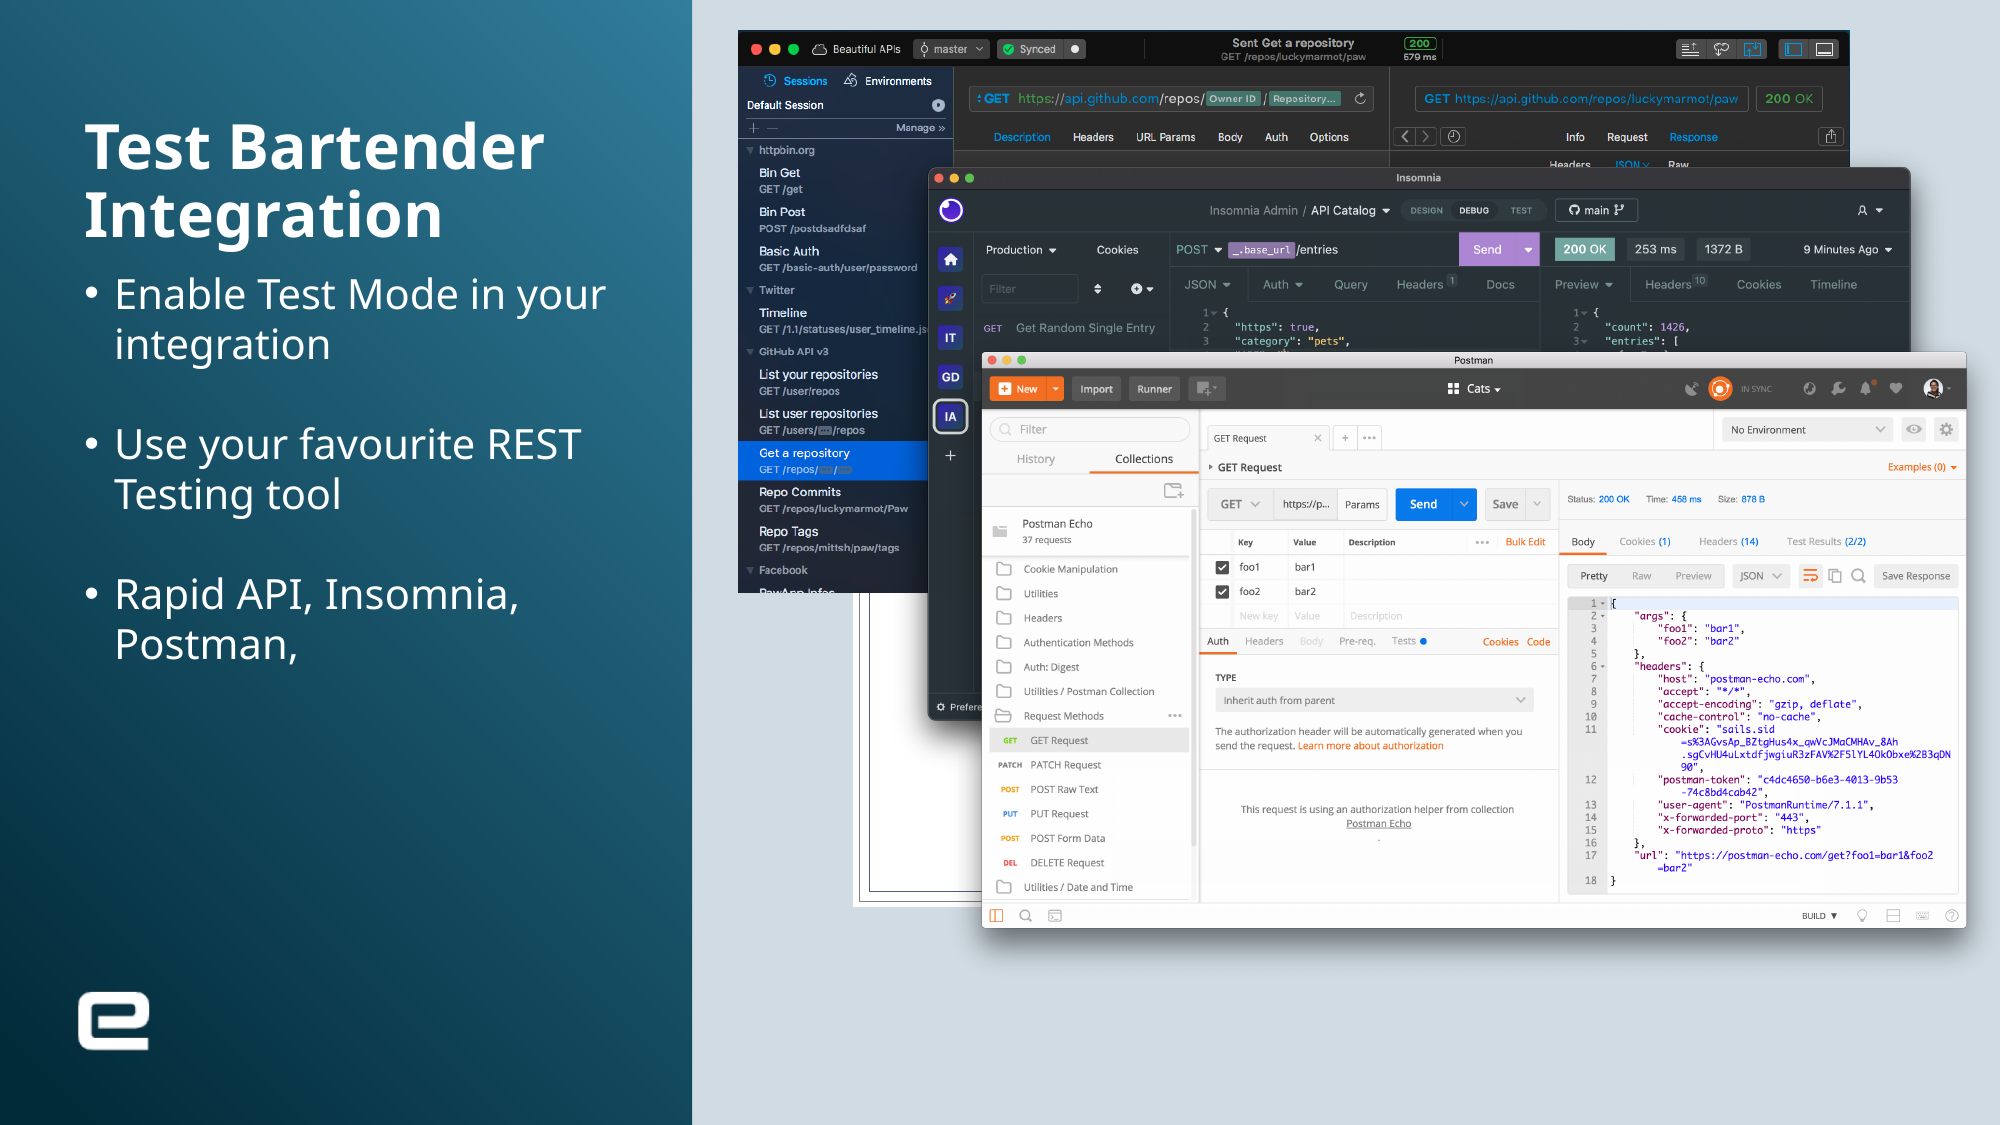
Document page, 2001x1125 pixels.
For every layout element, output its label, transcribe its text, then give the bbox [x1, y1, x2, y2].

picture [63, 969, 166, 1072]
picture [738, 30, 2000, 987]
list Enable Test Mode in your integration Use your favourite REST Testing tool Rapid API, Insomnia, Postman, [84, 267, 635, 990]
title Test Bartender Integration [84, 115, 635, 267]
